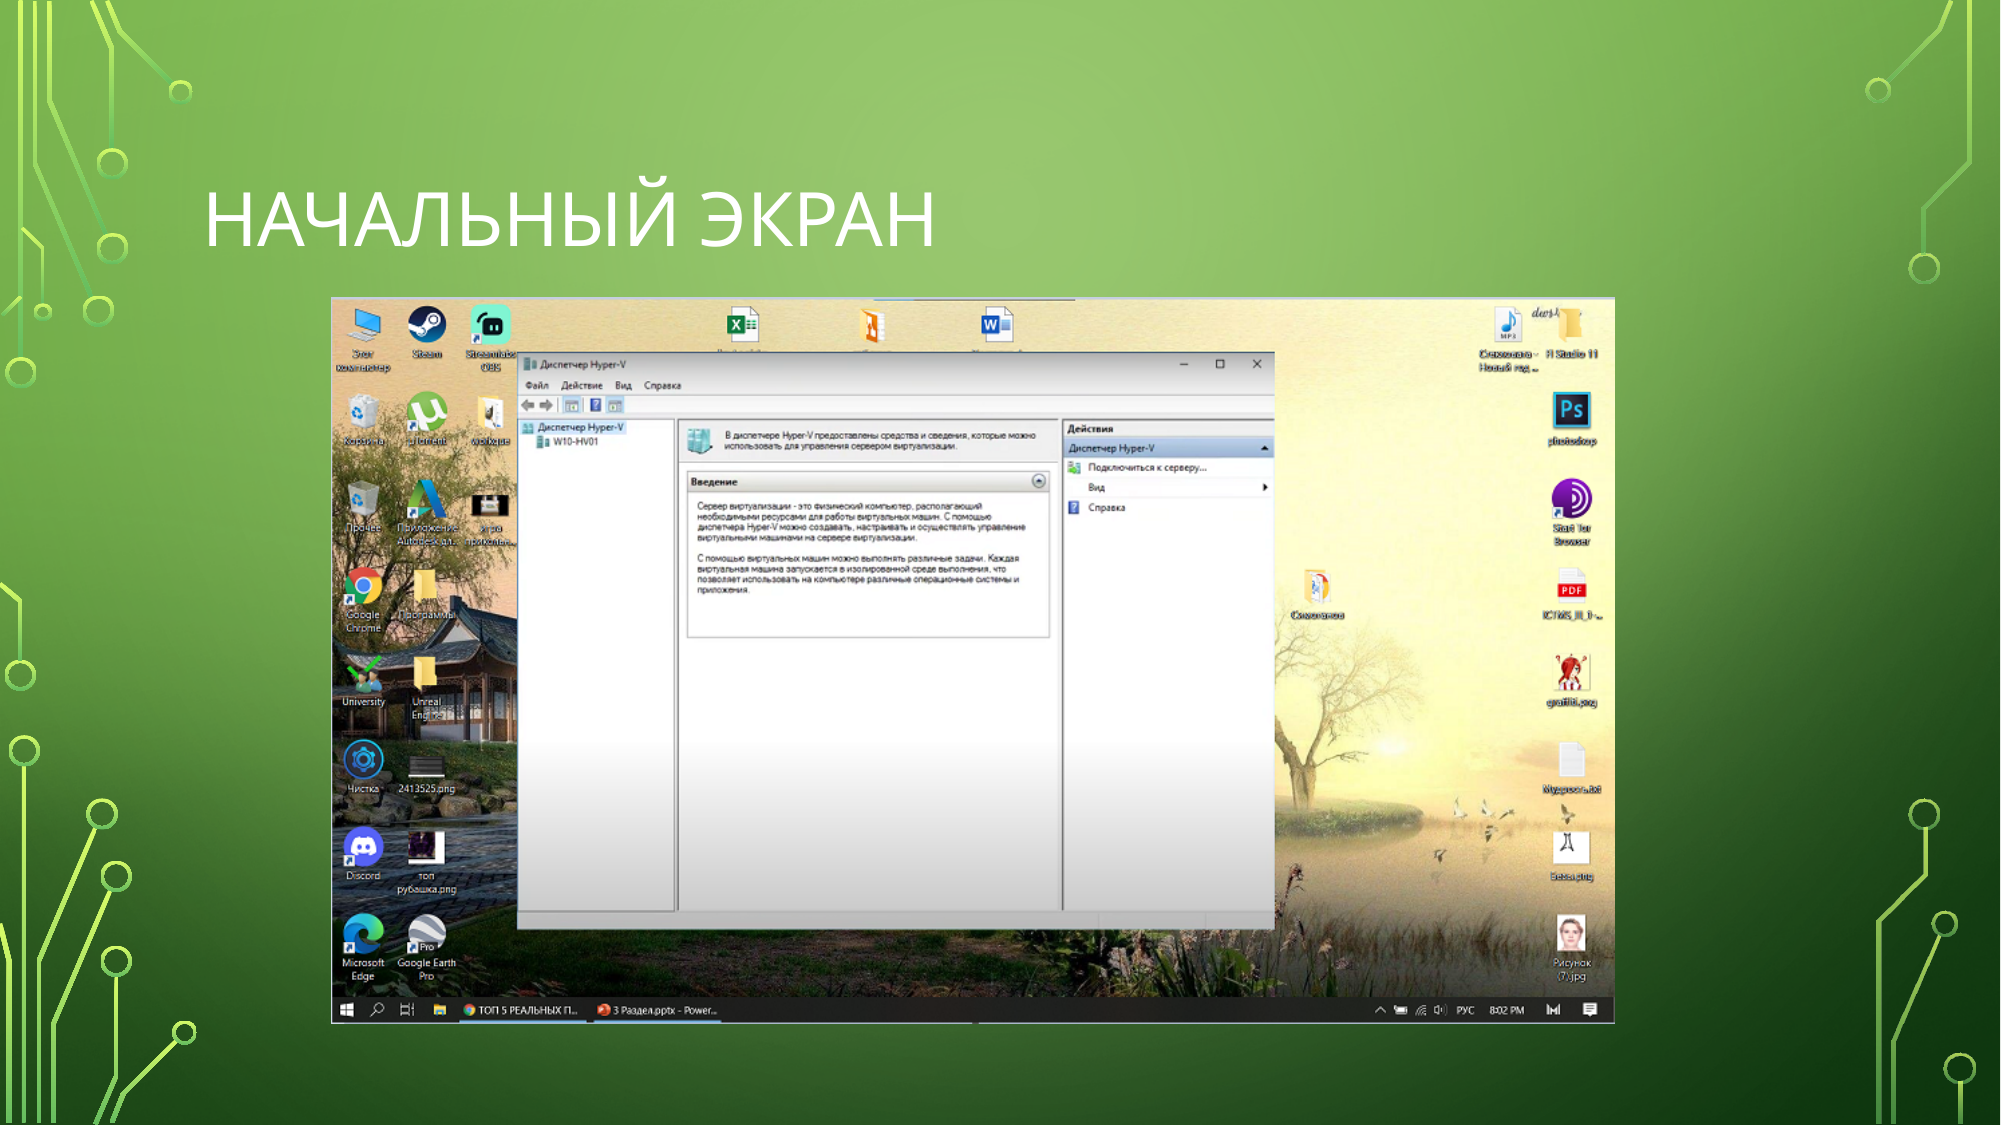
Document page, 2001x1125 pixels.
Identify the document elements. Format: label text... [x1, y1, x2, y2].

picture [331, 297, 1615, 1024]
title Начальный экран [187, 101, 1813, 344]
